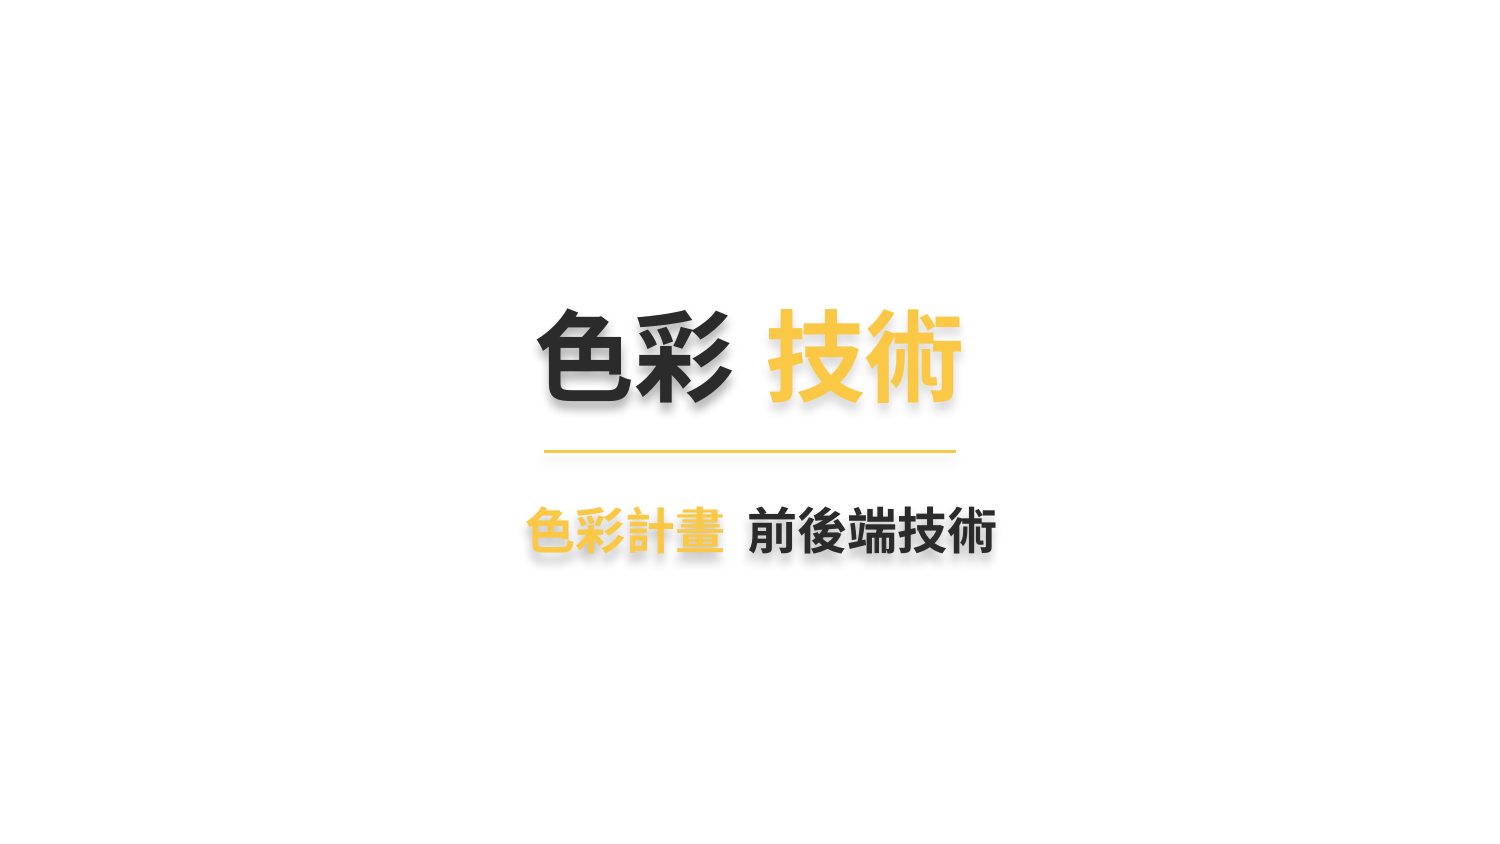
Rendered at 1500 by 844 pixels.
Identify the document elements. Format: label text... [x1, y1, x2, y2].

text_box 色彩計畫 前後端技術 [0, 484, 1500, 615]
text_box 色彩 [76, 279, 750, 410]
text_box 技術 [750, 279, 1449, 410]
